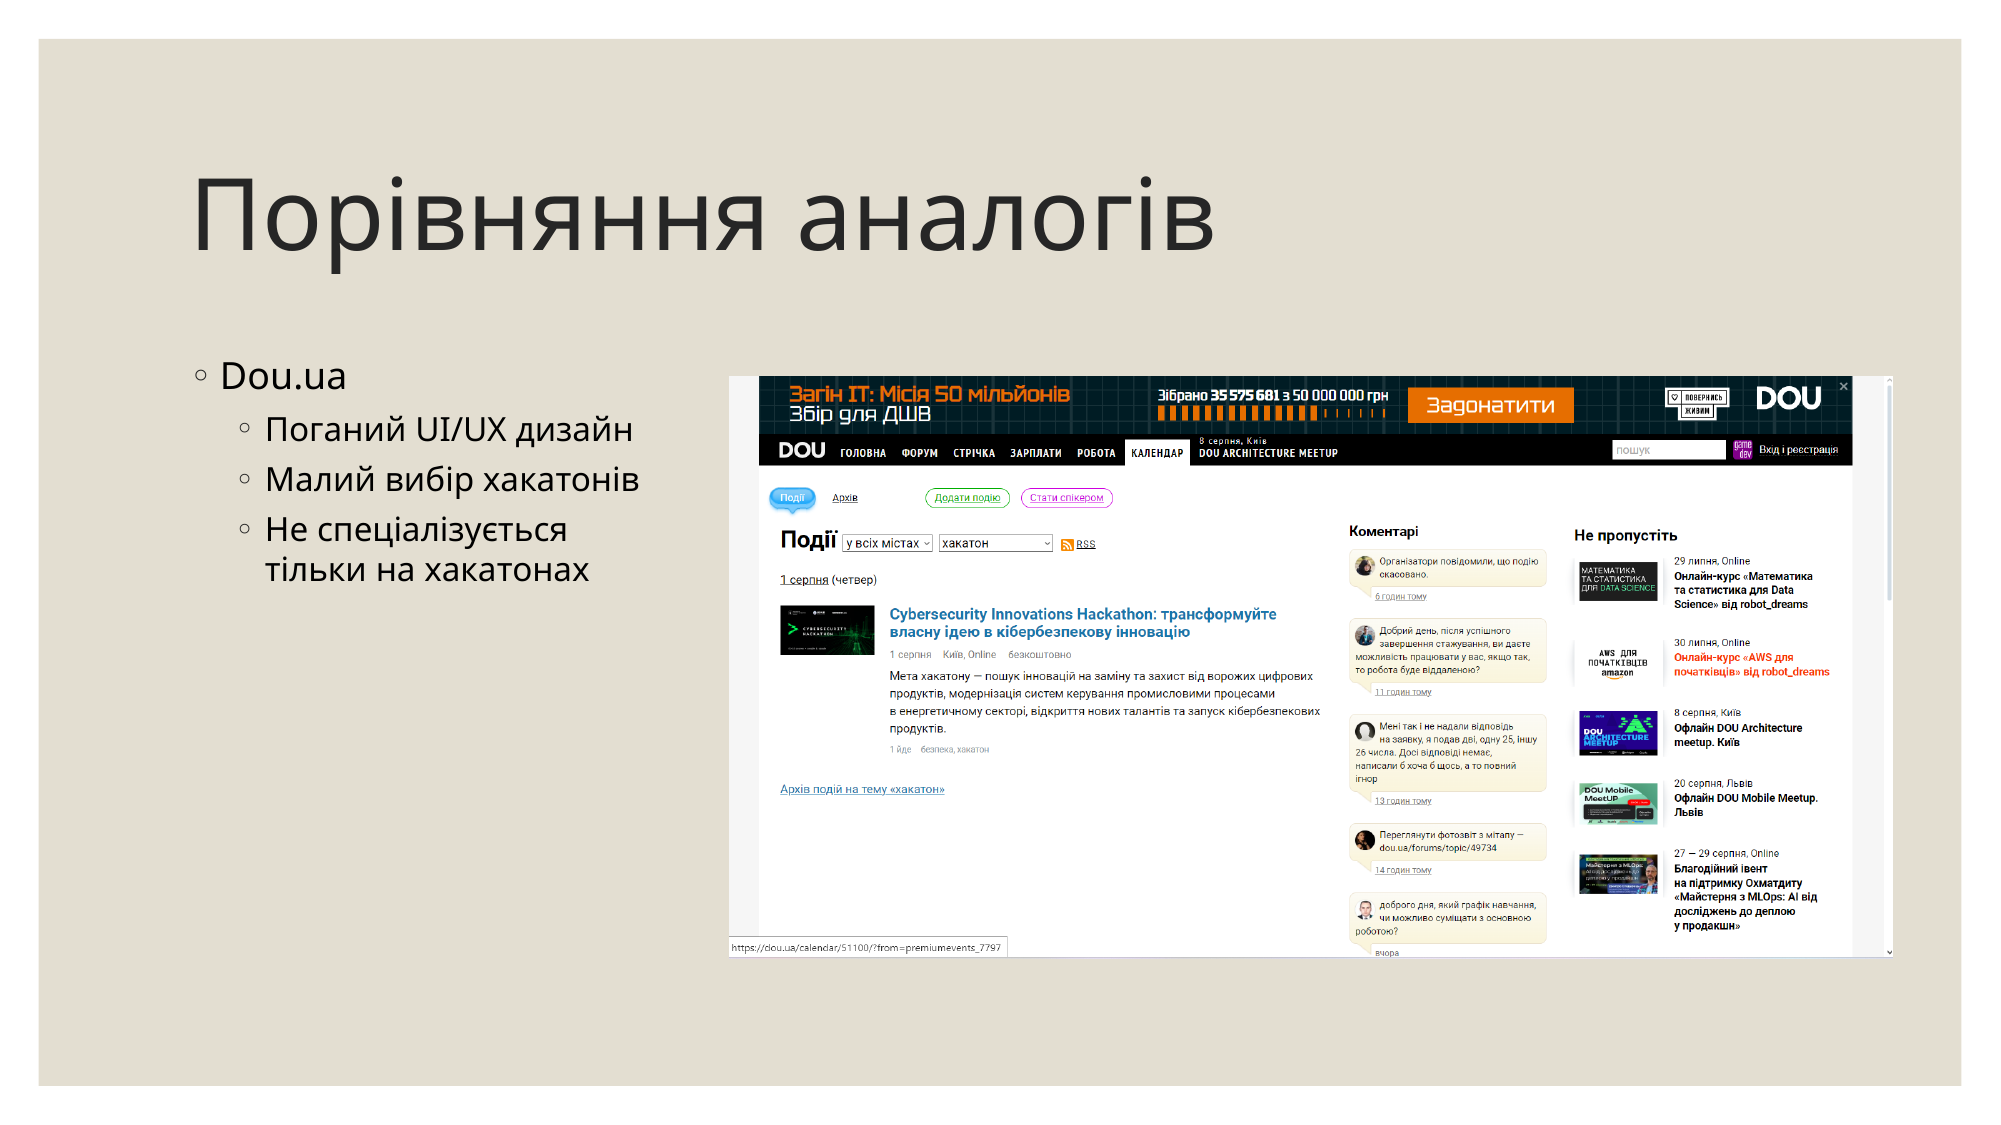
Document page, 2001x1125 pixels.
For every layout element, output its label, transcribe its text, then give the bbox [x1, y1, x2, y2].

title Порівняння аналогів [174, 105, 1825, 331]
picture [729, 375, 1893, 959]
list Dou.ua Поганий UI/UX дизайн Малий вибір хакатонів Не спеціалізується тільки на хакатонах [174, 345, 671, 990]
